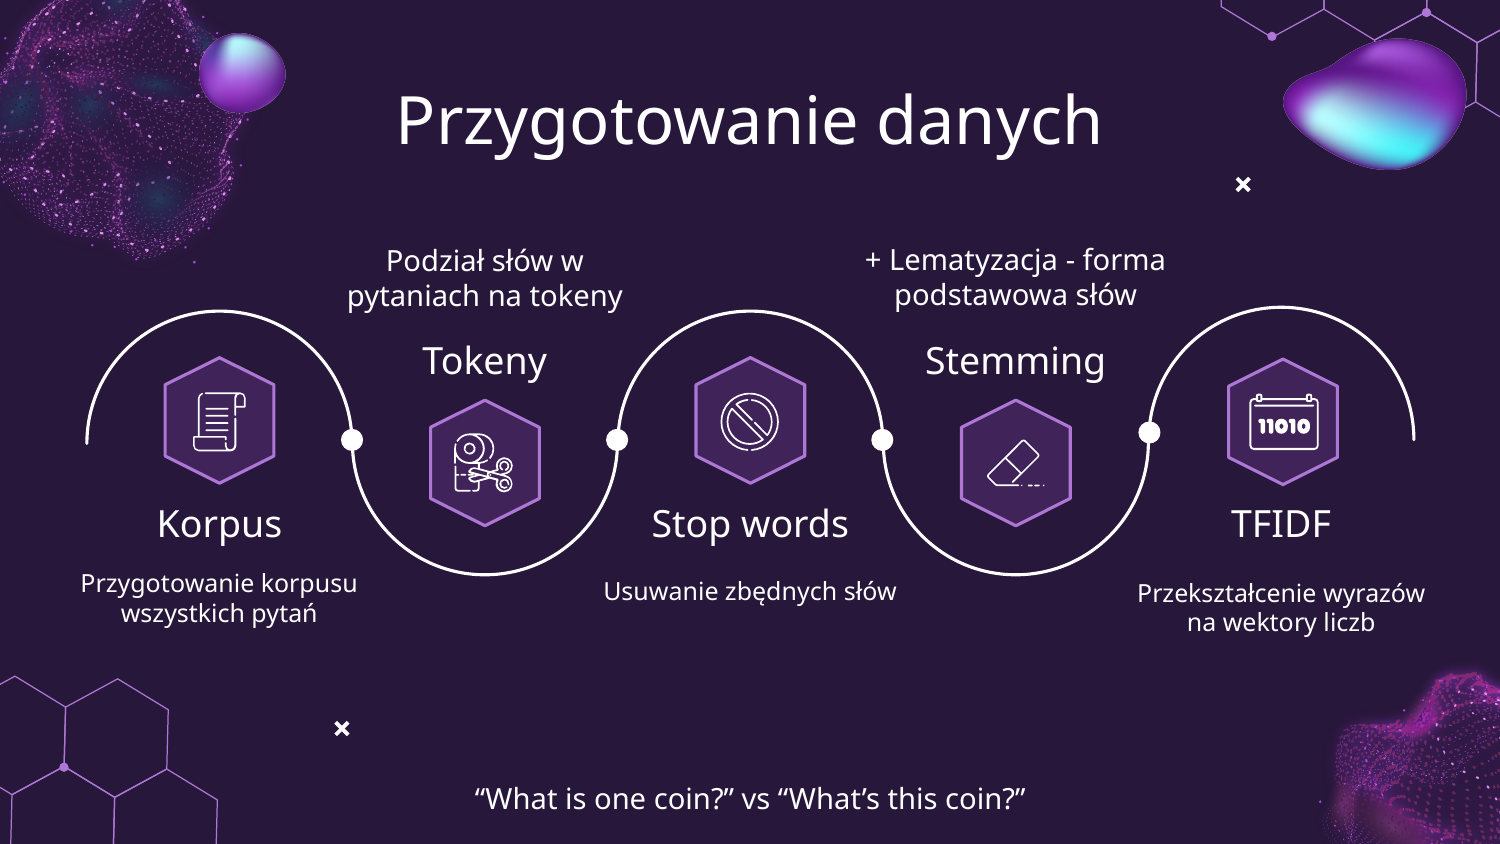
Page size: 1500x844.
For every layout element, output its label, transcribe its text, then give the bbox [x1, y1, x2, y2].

text_box “What is one coin?” vs “What’s this coin?” [348, 765, 1153, 833]
text_box Przekształcenie wyrazów na wektory liczb [1110, 562, 1453, 630]
text_box [696, 357, 805, 484]
text_box Stemming [882, 327, 1150, 386]
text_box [335, 721, 349, 736]
text_box + Lematyzacja - forma podstawowa słów [836, 259, 1195, 327]
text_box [453, 433, 516, 493]
picture [1265, 0, 1493, 208]
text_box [720, 392, 780, 452]
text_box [192, 392, 246, 452]
picture [0, 0, 324, 316]
text_box [430, 400, 540, 526]
text_box [340, 428, 364, 451]
text_box Przygotowanie korpusu wszystkich pytań [48, 552, 391, 621]
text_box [1236, 177, 1250, 191]
text_box [165, 357, 274, 484]
text_box Tokeny [351, 327, 619, 386]
text_box Przygotowanie danych [278, 63, 1287, 158]
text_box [1249, 393, 1319, 451]
text_box [1138, 421, 1161, 444]
text_box [961, 400, 1071, 526]
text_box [986, 439, 1045, 487]
text_box Usuwanie zbędnych słów [579, 560, 922, 628]
picture [1265, 630, 1500, 844]
text_box Stop words [617, 496, 884, 560]
text_box [1228, 359, 1338, 485]
text_box [606, 428, 629, 451]
text_box [871, 428, 894, 451]
text_box TFIDF [1147, 496, 1415, 561]
text_box Korpus [86, 496, 353, 552]
text_box Podział słów w pytaniach na tokeny [306, 259, 664, 327]
